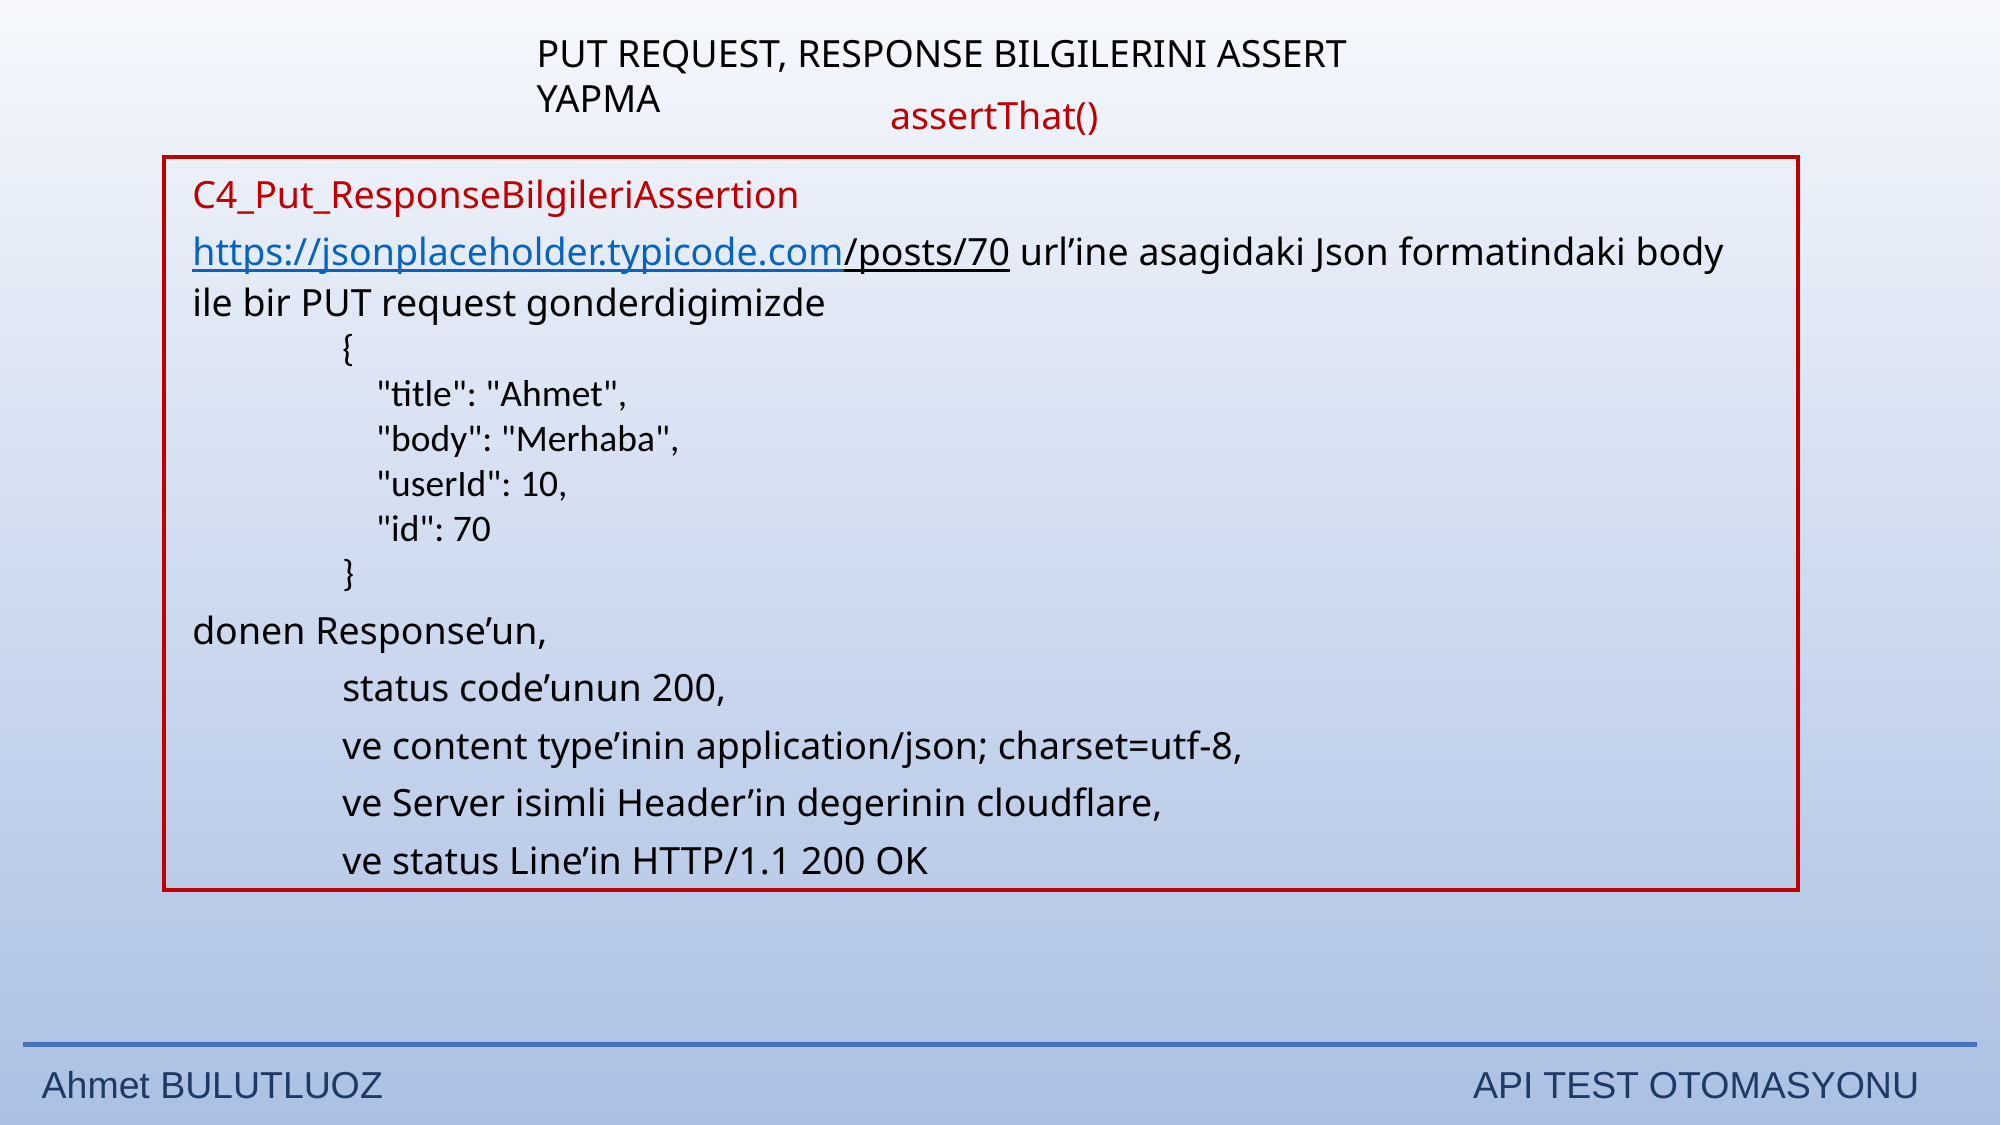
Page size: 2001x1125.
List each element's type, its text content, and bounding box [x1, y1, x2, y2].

text_box Ahmet BULUTLUOZ API TEST OTOMASYONU [26, 1053, 1981, 1114]
text_box PUT REQUEST, RESPONSE BILGILERINI ASSERT YAPMA [521, 22, 1492, 127]
text_box [163, 156, 1798, 890]
text_box assertThat() [875, 84, 1138, 145]
